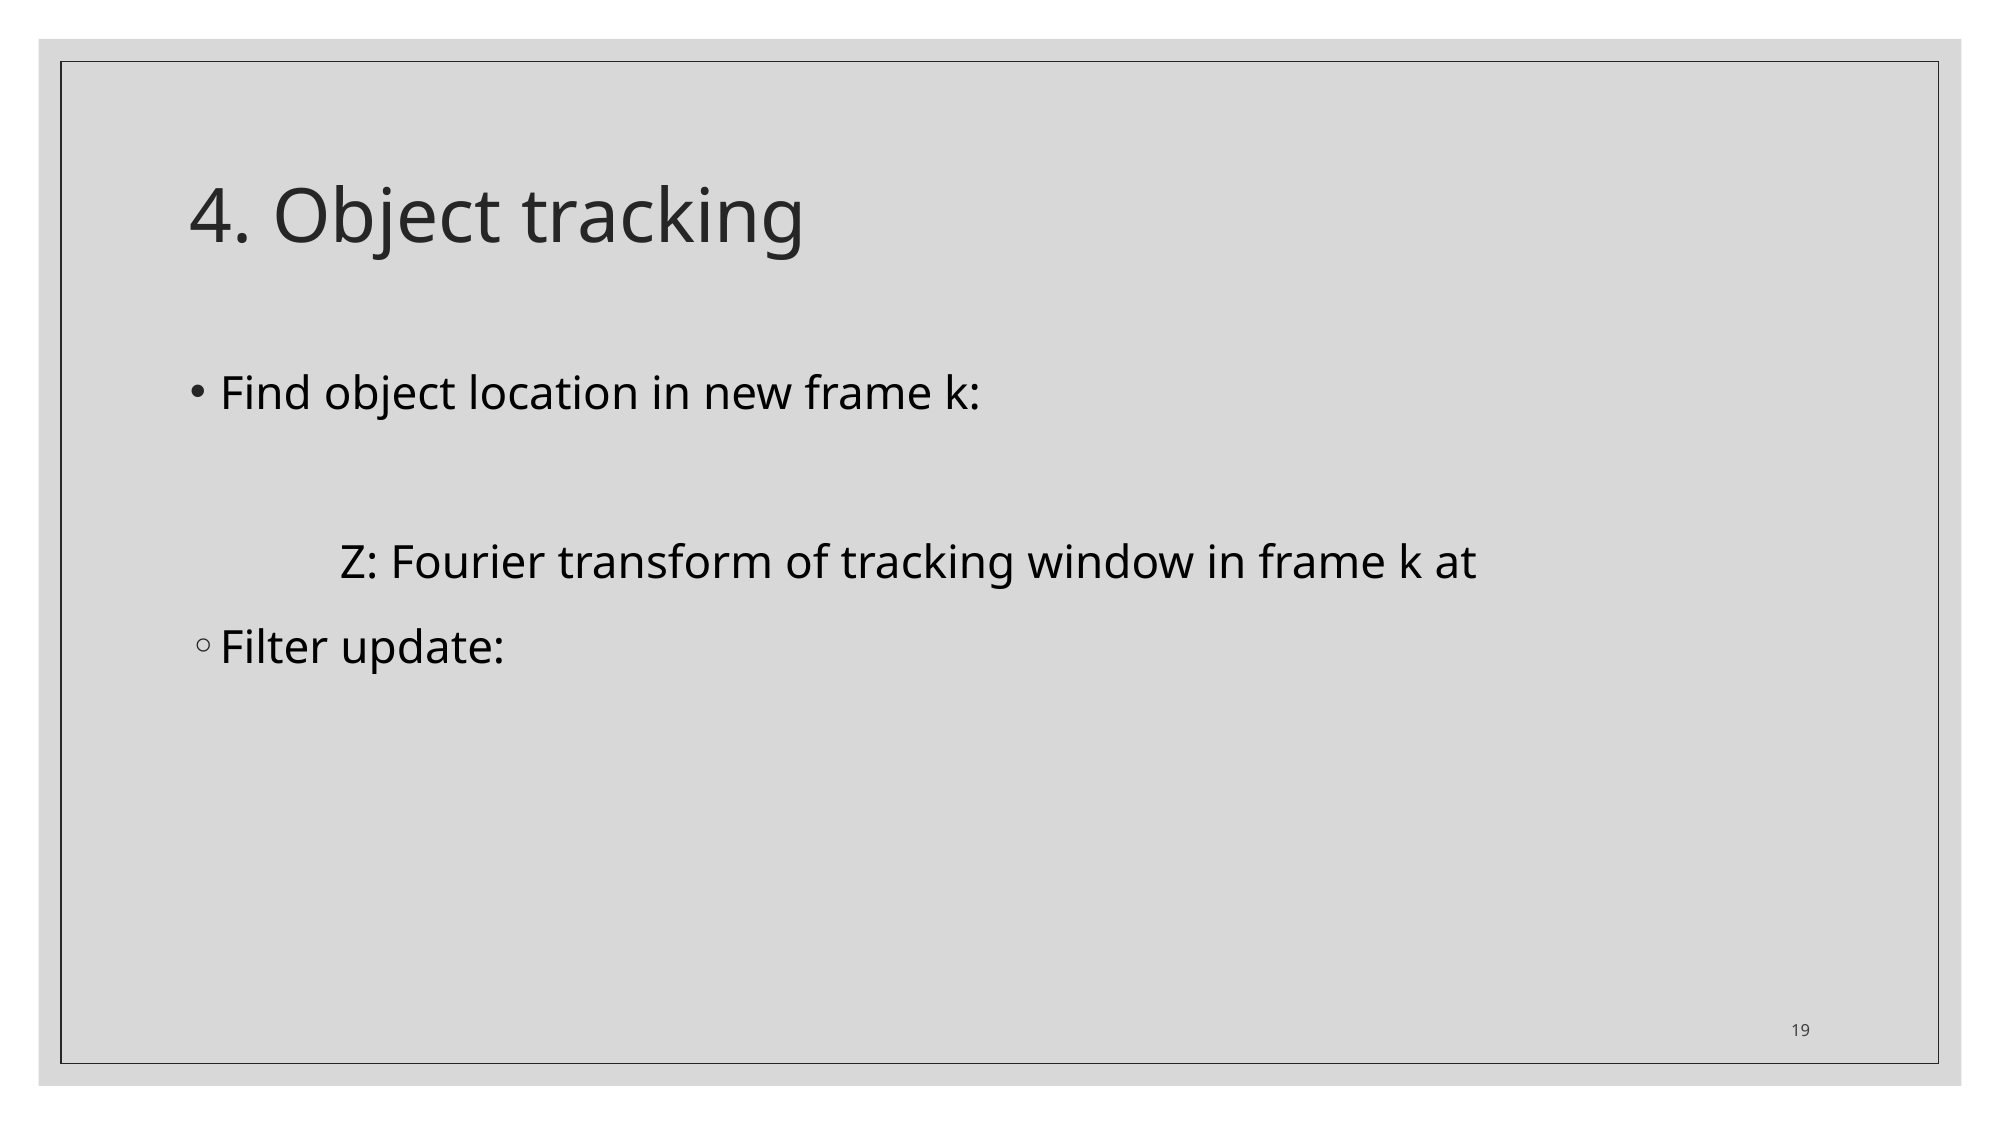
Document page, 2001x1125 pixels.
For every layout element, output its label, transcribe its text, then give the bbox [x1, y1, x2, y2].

slide_number 19 [1687, 990, 1825, 1050]
title 4. Object tracking [174, 105, 1825, 331]
